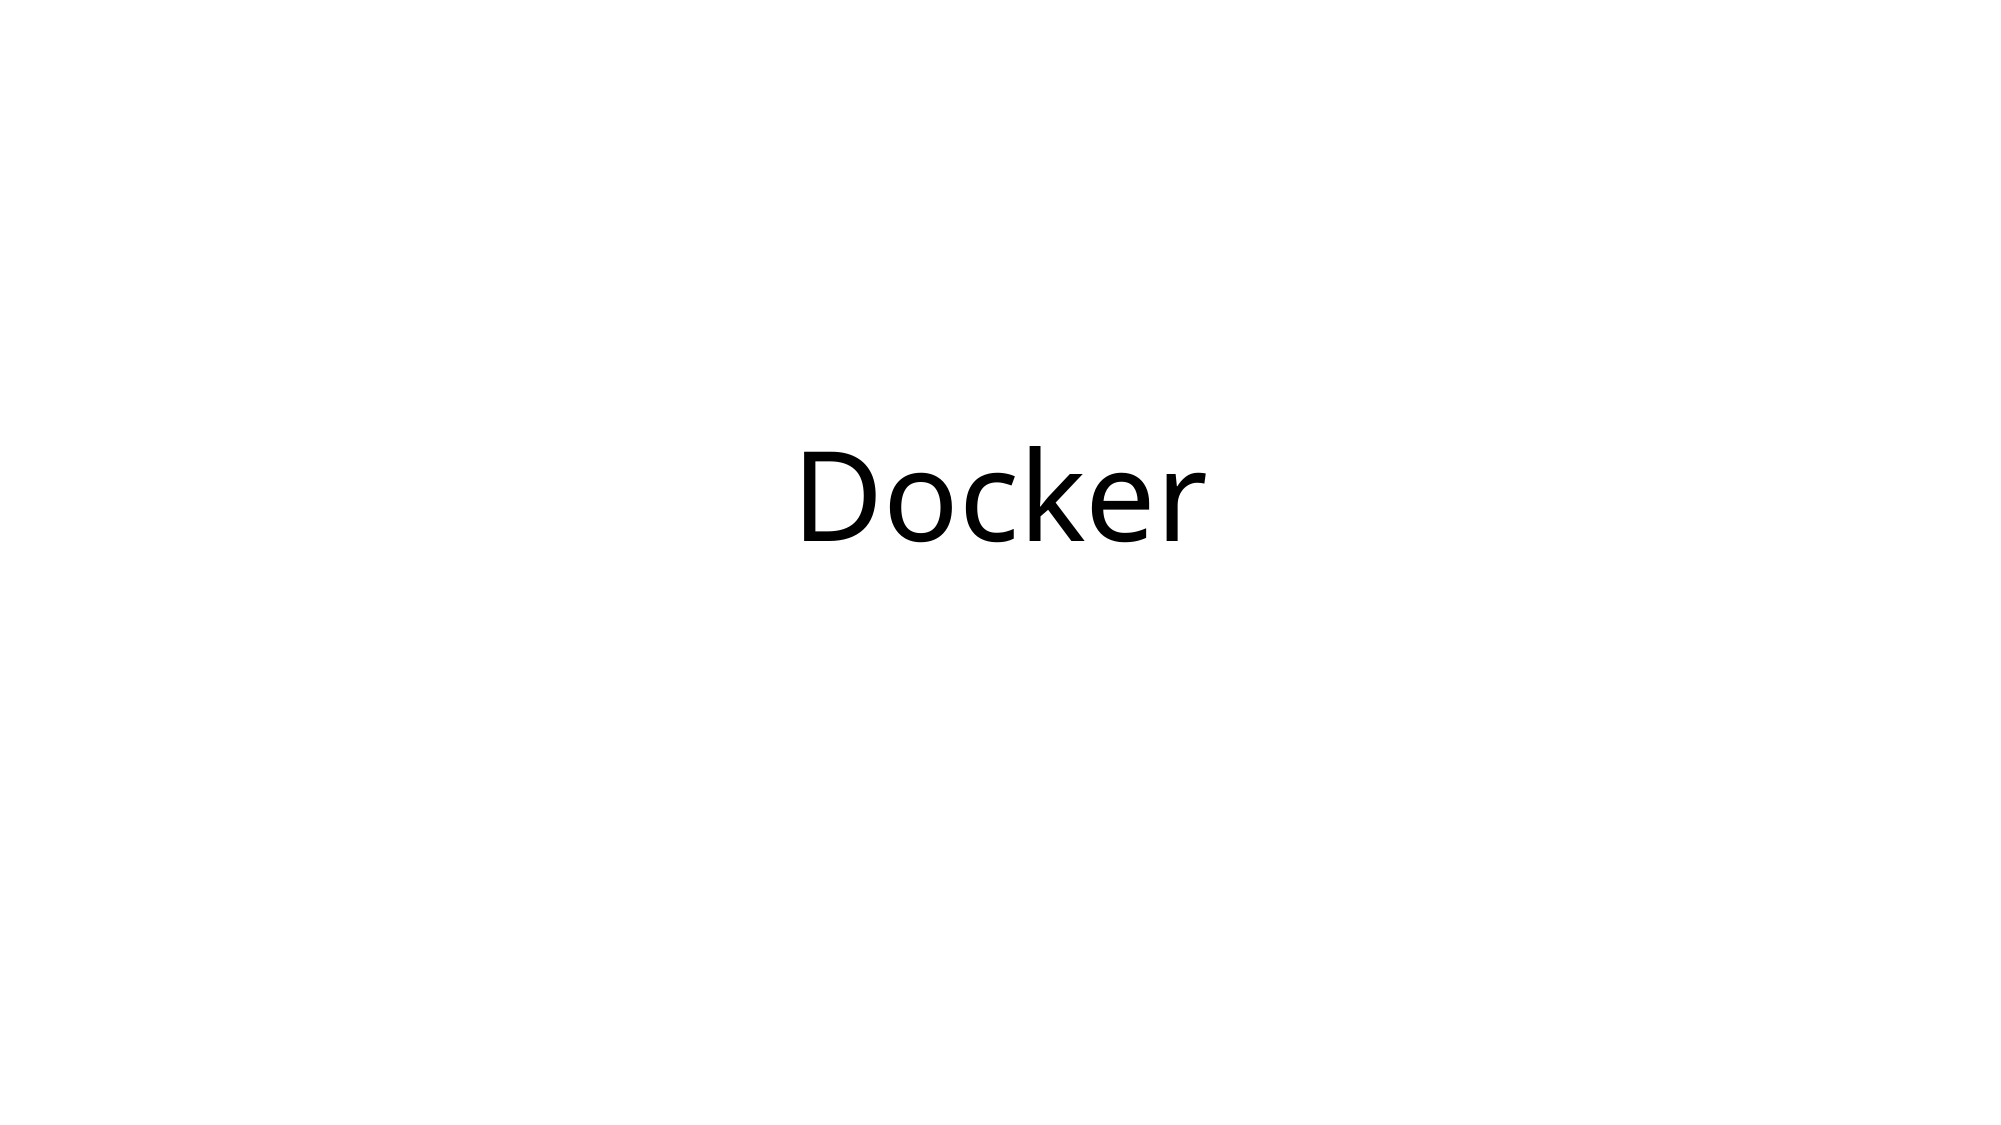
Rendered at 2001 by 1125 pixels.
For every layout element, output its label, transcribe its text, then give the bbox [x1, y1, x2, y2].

title Docker [249, 184, 1750, 576]
